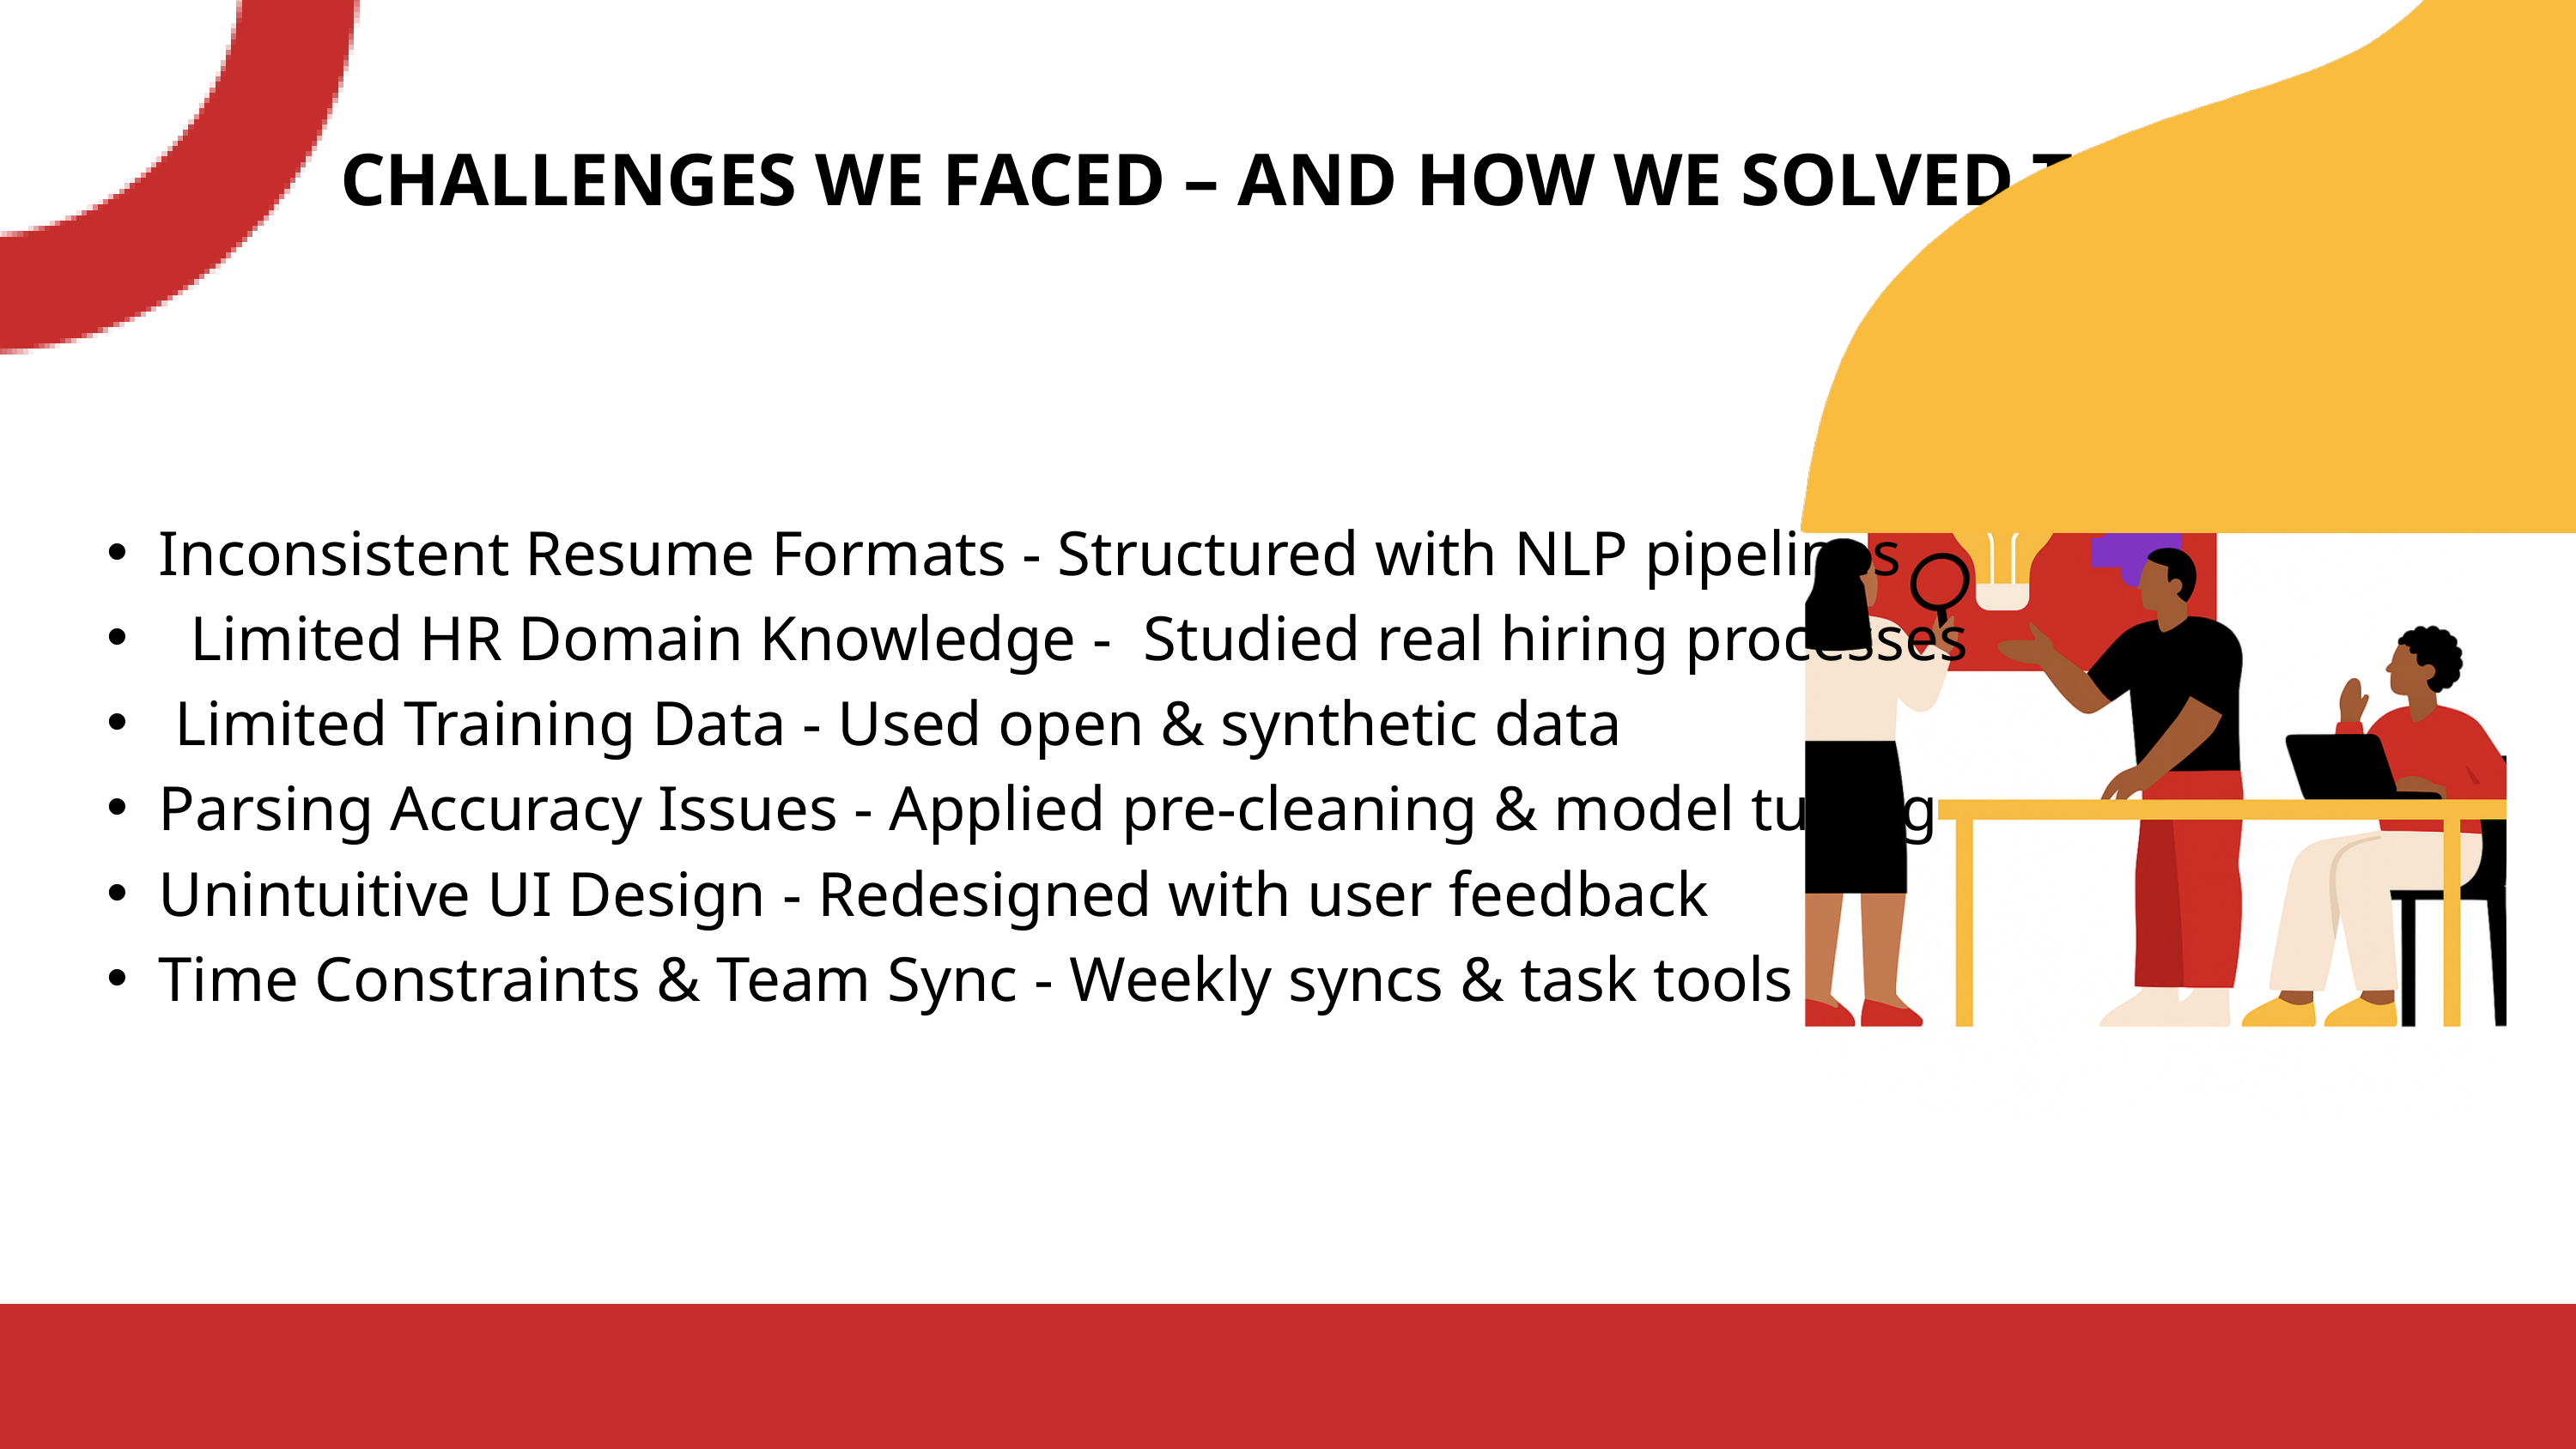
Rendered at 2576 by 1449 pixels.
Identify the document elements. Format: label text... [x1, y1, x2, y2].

text_box CHALLENGES WE FACED – AND HOW WE SOLVED THEM [360, 140, 1800, 220]
text_box [0, 0, 360, 355]
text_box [0, 1303, 2576, 1449]
text_box [1805, 533, 2507, 1119]
text_box [1800, 0, 2576, 533]
text_box Inconsistent Resume Formats - Structured with NLP pipelines Limited HR Domain Knowledge - Studied real hiring processes Limited Training Data - Used open & synthetic data Parsing Accuracy Issues - Applied pre-cleaning & model tuning Unintuitive UI Design - Redesigned with user feedback Time Constraints & Team Sync - Weekly syncs & task tools [55, 502, 2156, 1014]
